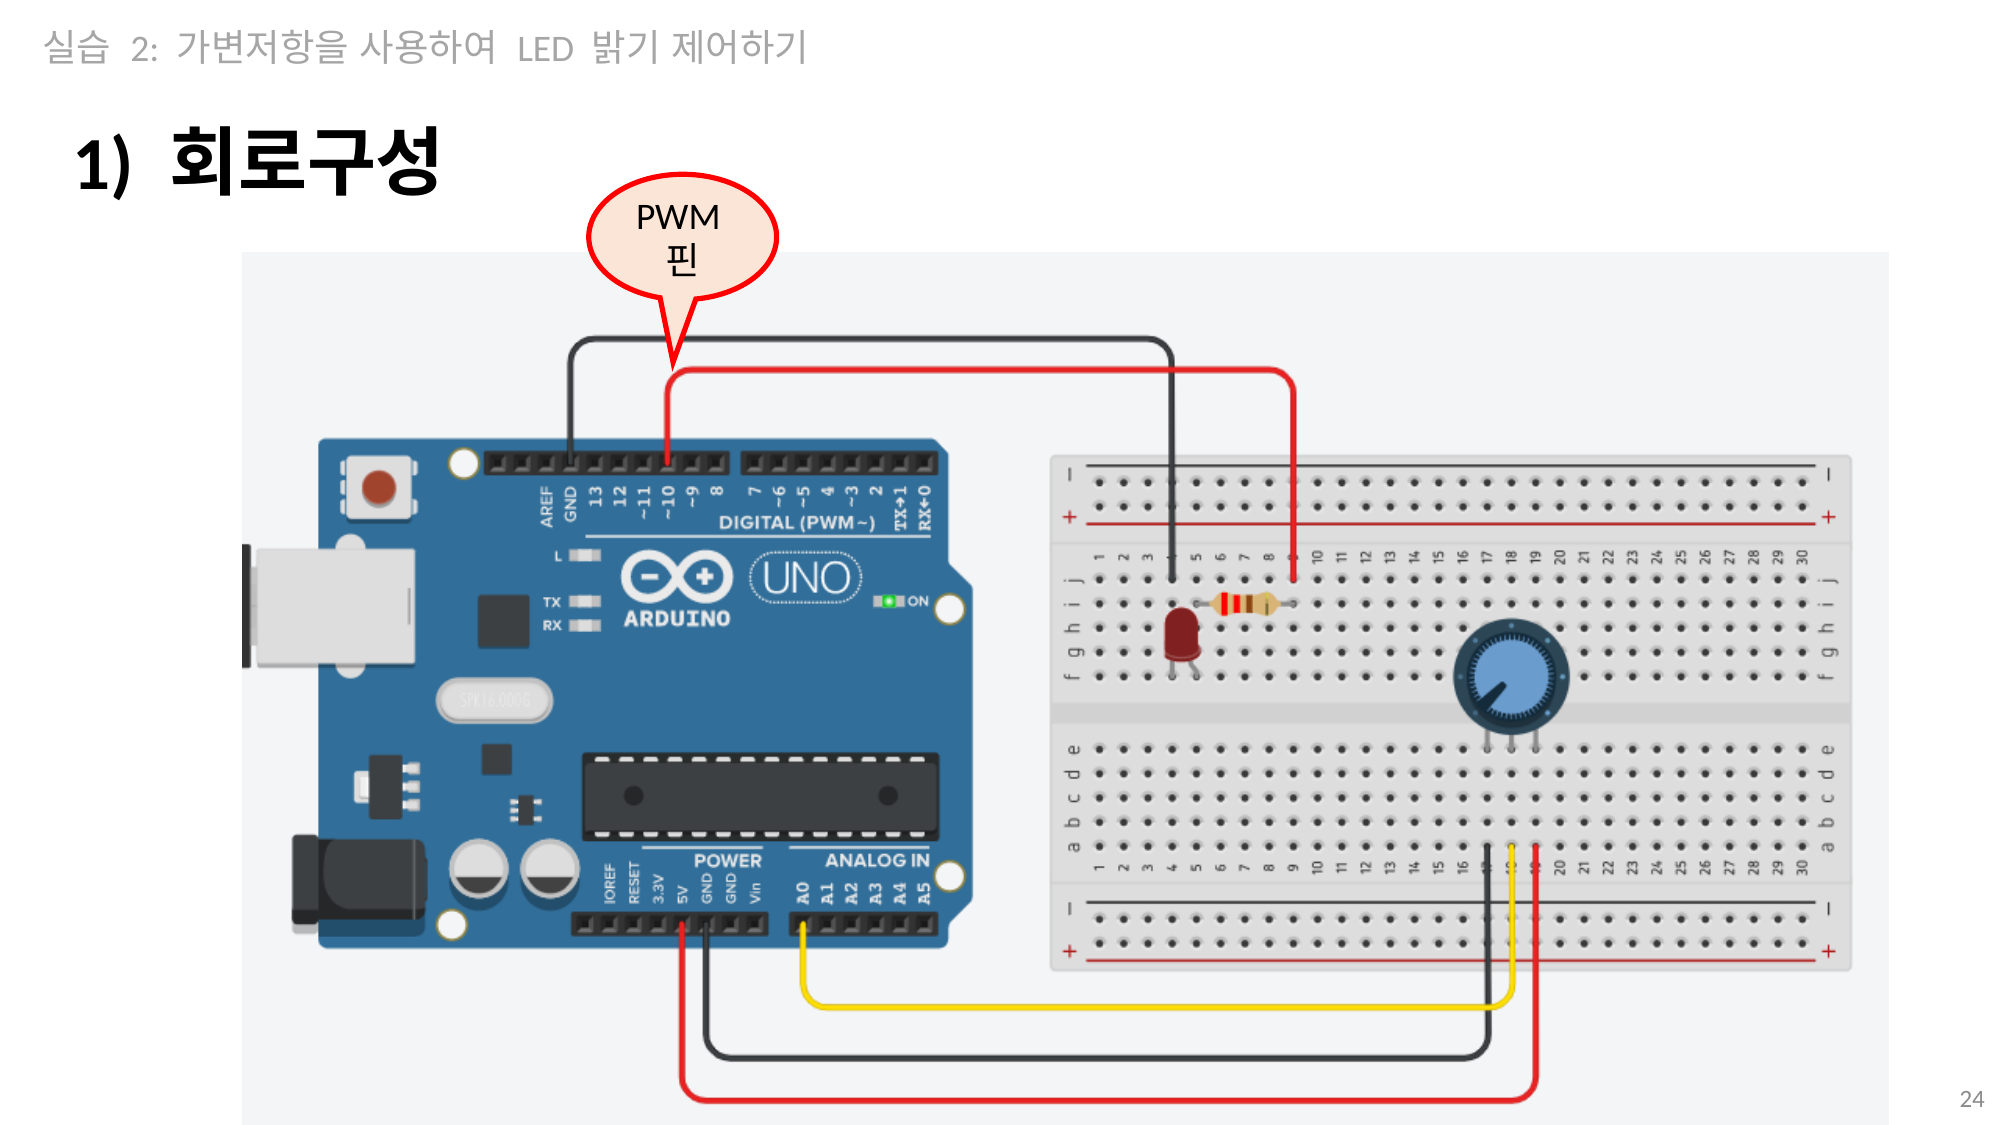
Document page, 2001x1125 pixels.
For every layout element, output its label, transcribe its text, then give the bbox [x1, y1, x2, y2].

text_box PWM핀 [587, 173, 778, 252]
slide_number 24 [1890, 1067, 2000, 1125]
text_box 실습 2: 가변저항을 사용하여 LED 밝기 제어하기 [27, 16, 835, 77]
title 1) 회로구성 [57, 108, 1352, 222]
picture [242, 252, 1890, 1125]
